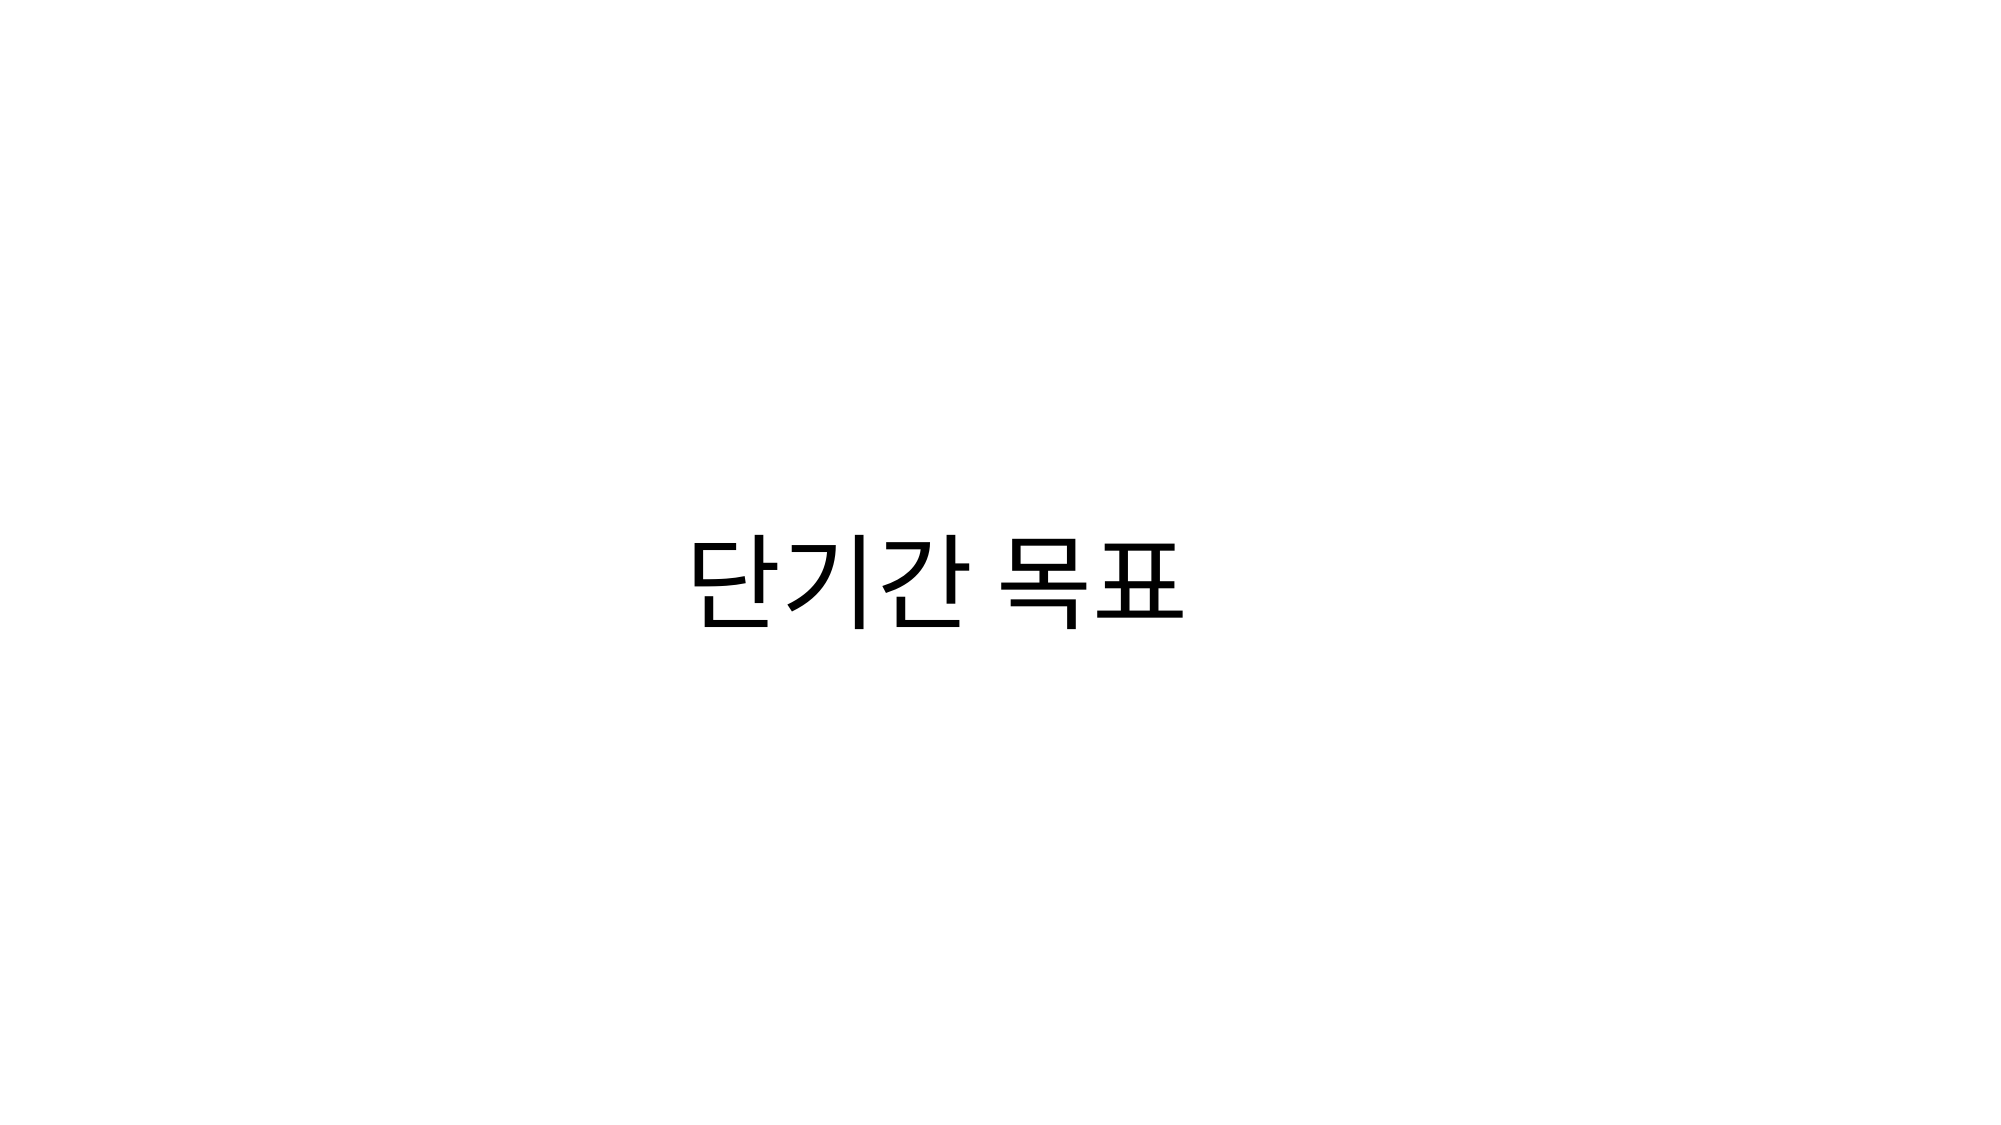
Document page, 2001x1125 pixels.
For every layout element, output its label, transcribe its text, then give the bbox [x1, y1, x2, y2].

text_box 단기간 목표 [670, 509, 1330, 650]
